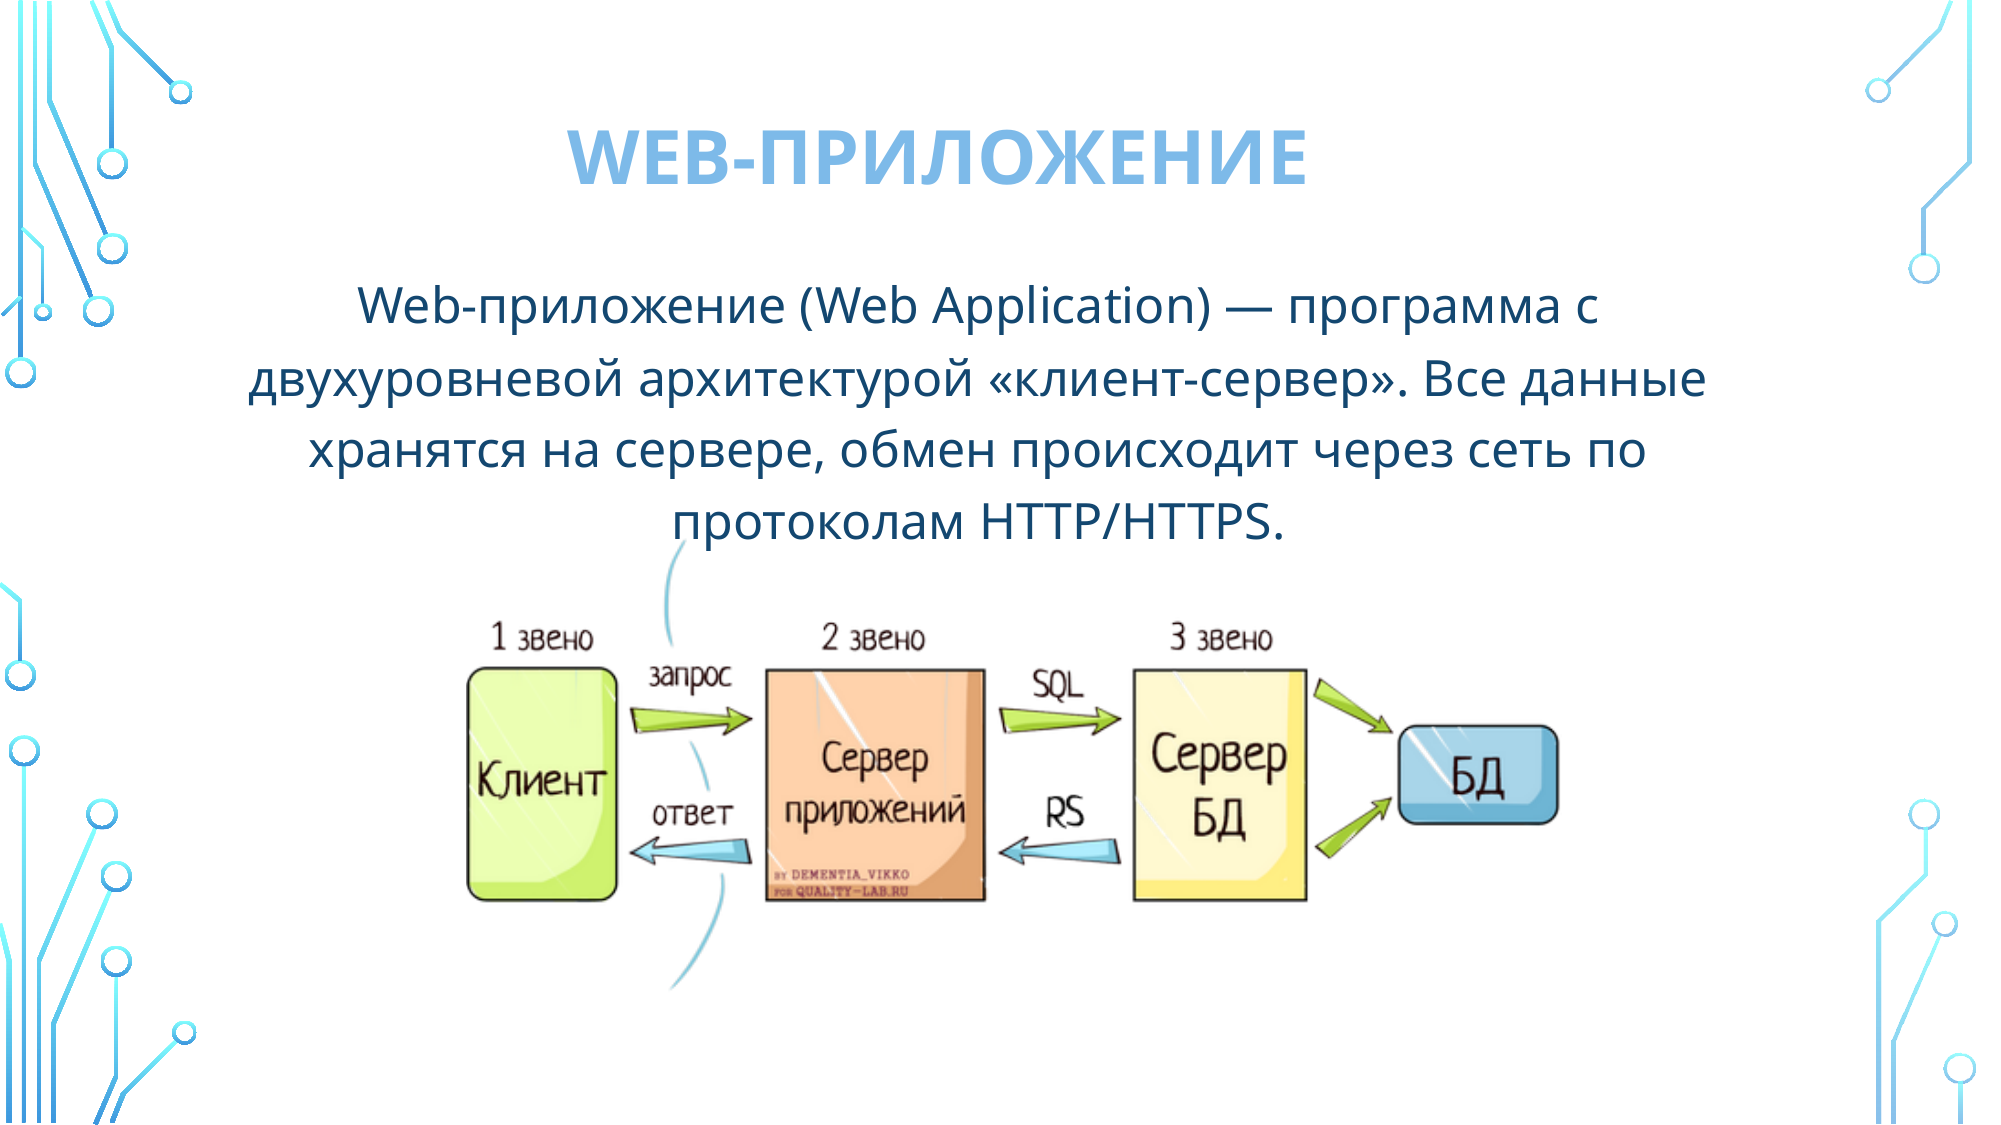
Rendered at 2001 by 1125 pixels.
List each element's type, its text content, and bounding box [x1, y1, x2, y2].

picture [465, 537, 1562, 996]
list Web-приложение (Web Application) — программа c двухуровневой архитектурой «клиент-сервер». Все данные хранятся на сервере, обмен происходит через сеть по протоколам HTTP/HTTPS. [173, 254, 1784, 836]
title Web-приложение [135, 38, 1761, 282]
